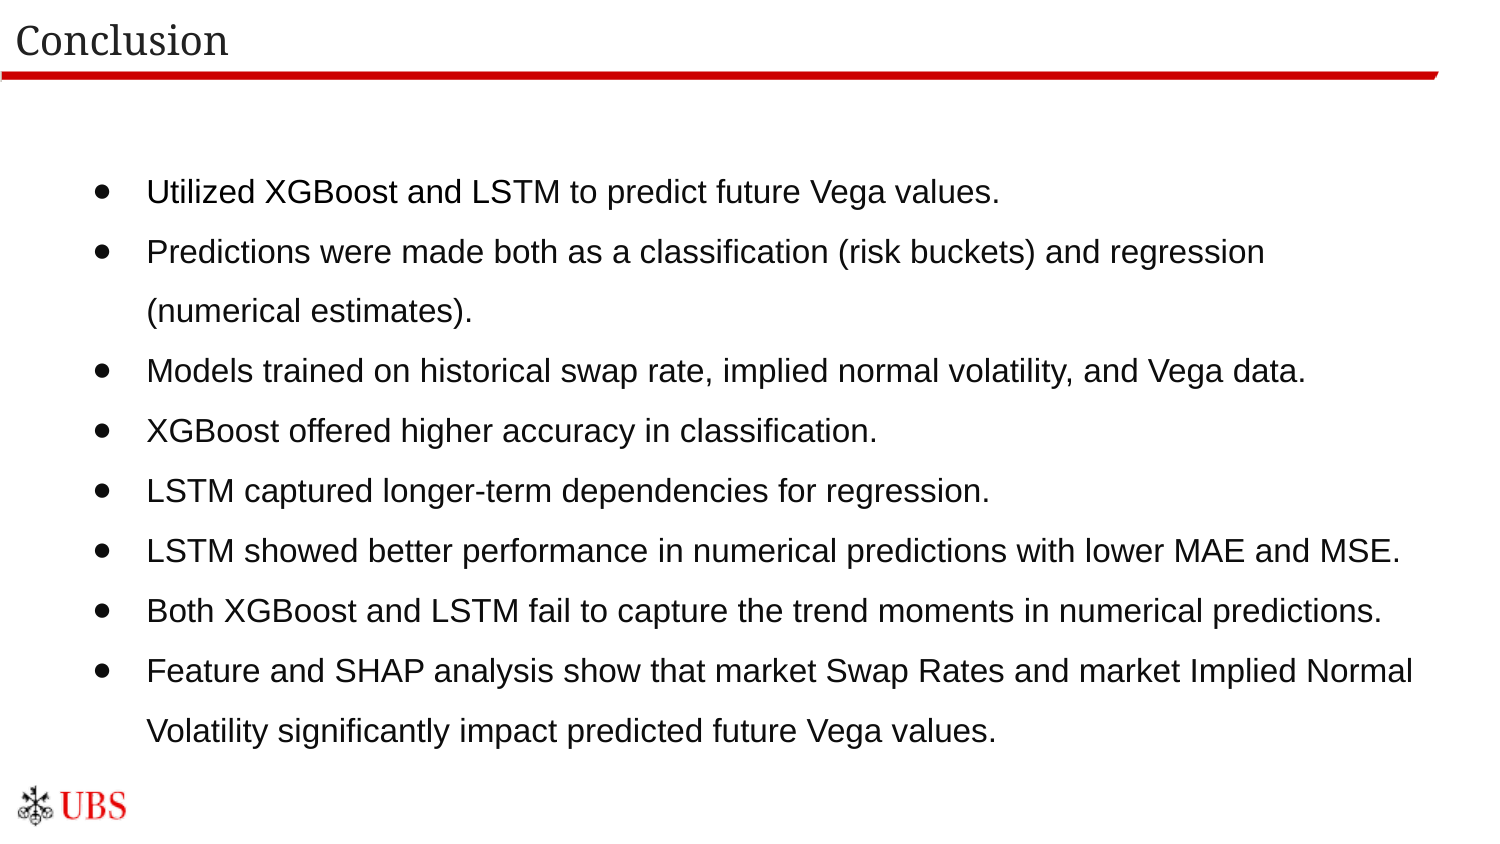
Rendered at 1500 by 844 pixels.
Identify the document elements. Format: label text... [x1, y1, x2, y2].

text_box Utilized XGBoost and LSTM to predict future Vega values. Predictions were made both as a classification (risk buckets) and regression (numerical estimates). Models trained on historical swap rate, implied normal volatility, and Vega data. XGBoost offered higher accuracy in classification. LSTM captured longer-term dependencies for regression. LSTM showed better performance in numerical predictions with lower MAE and MSE. Both XGBoost and LSTM fail to capture the trend moments in numerical predictions. Feature and SHAP analysis show that market Swap Rates and market Implied Normal Volatility significantly impact predicted future Vega values. [56, 134, 1444, 764]
picture [7, 772, 143, 836]
picture [0, 70, 1451, 82]
text_box Conclusion [0, 0, 1411, 63]
